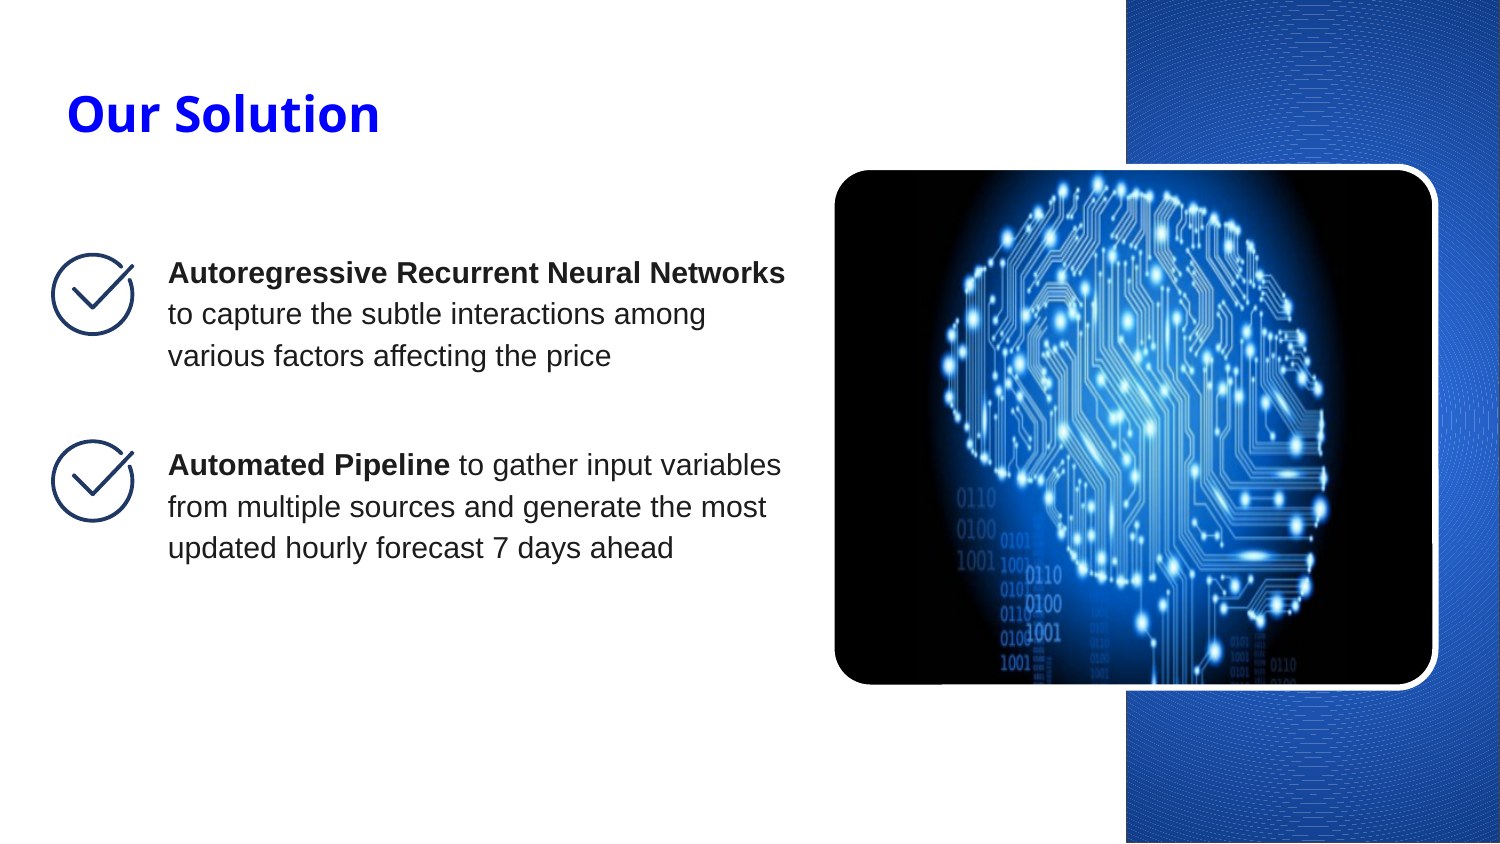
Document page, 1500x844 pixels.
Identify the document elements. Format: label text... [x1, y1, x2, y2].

text_box [1126, 0, 1500, 843]
text_box [51, 252, 135, 337]
text_box Automated Pipeline to gather input variables from multiple sources and generate the most updated hourly forecast 7 days ahead [152, 424, 820, 585]
picture [831, 166, 1436, 688]
list Autoregressive Recurrent Neural Networks to capture the subtle interactions among various factors affecting the price [152, 232, 816, 424]
text_box [51, 439, 135, 523]
title Our Solution [51, 67, 992, 167]
